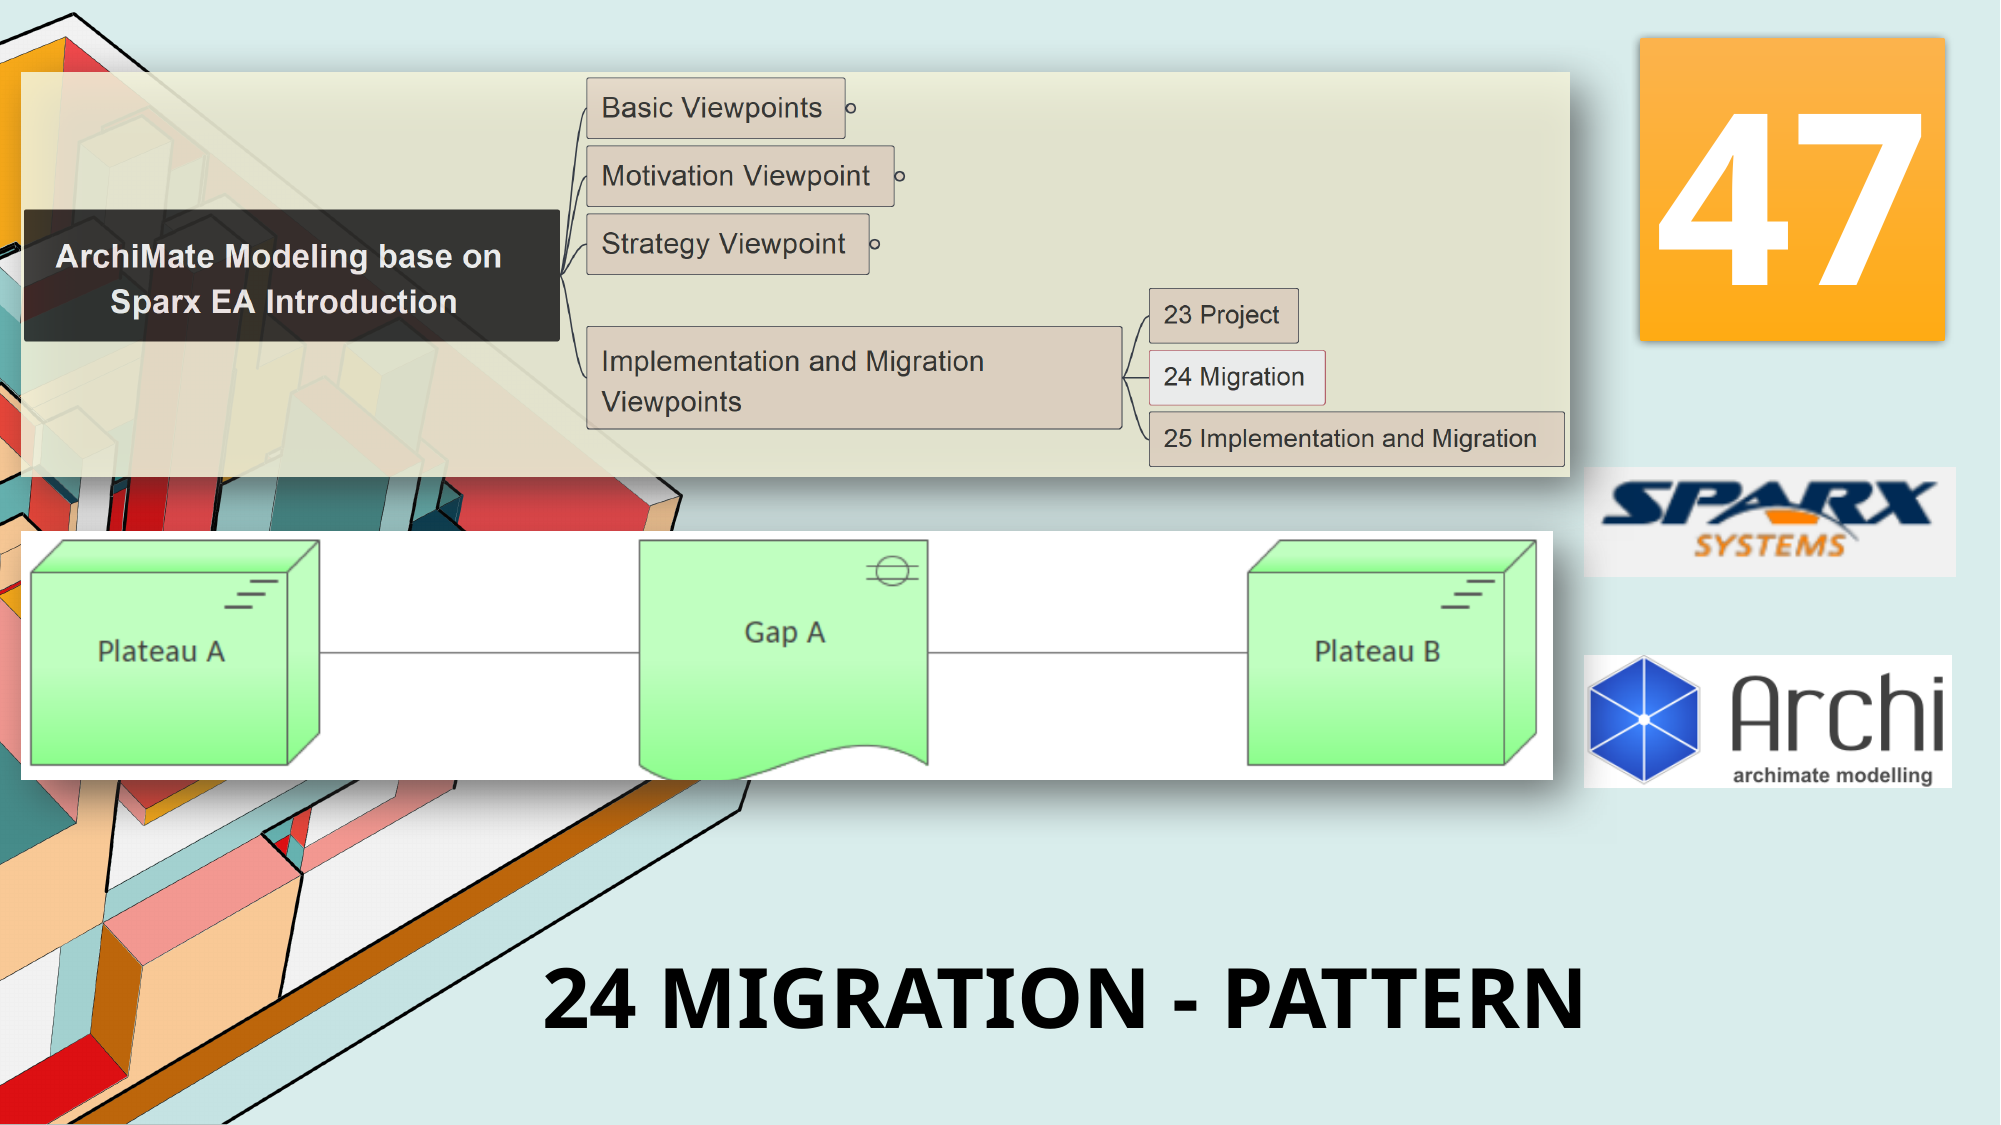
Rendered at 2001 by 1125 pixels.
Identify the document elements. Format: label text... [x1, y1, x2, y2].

picture [1584, 655, 1952, 788]
title 24 Migration - Pattern [527, 878, 1634, 1125]
text_box 47 [1640, 38, 1945, 341]
picture [1584, 467, 1956, 577]
picture [0, 0, 1570, 1125]
